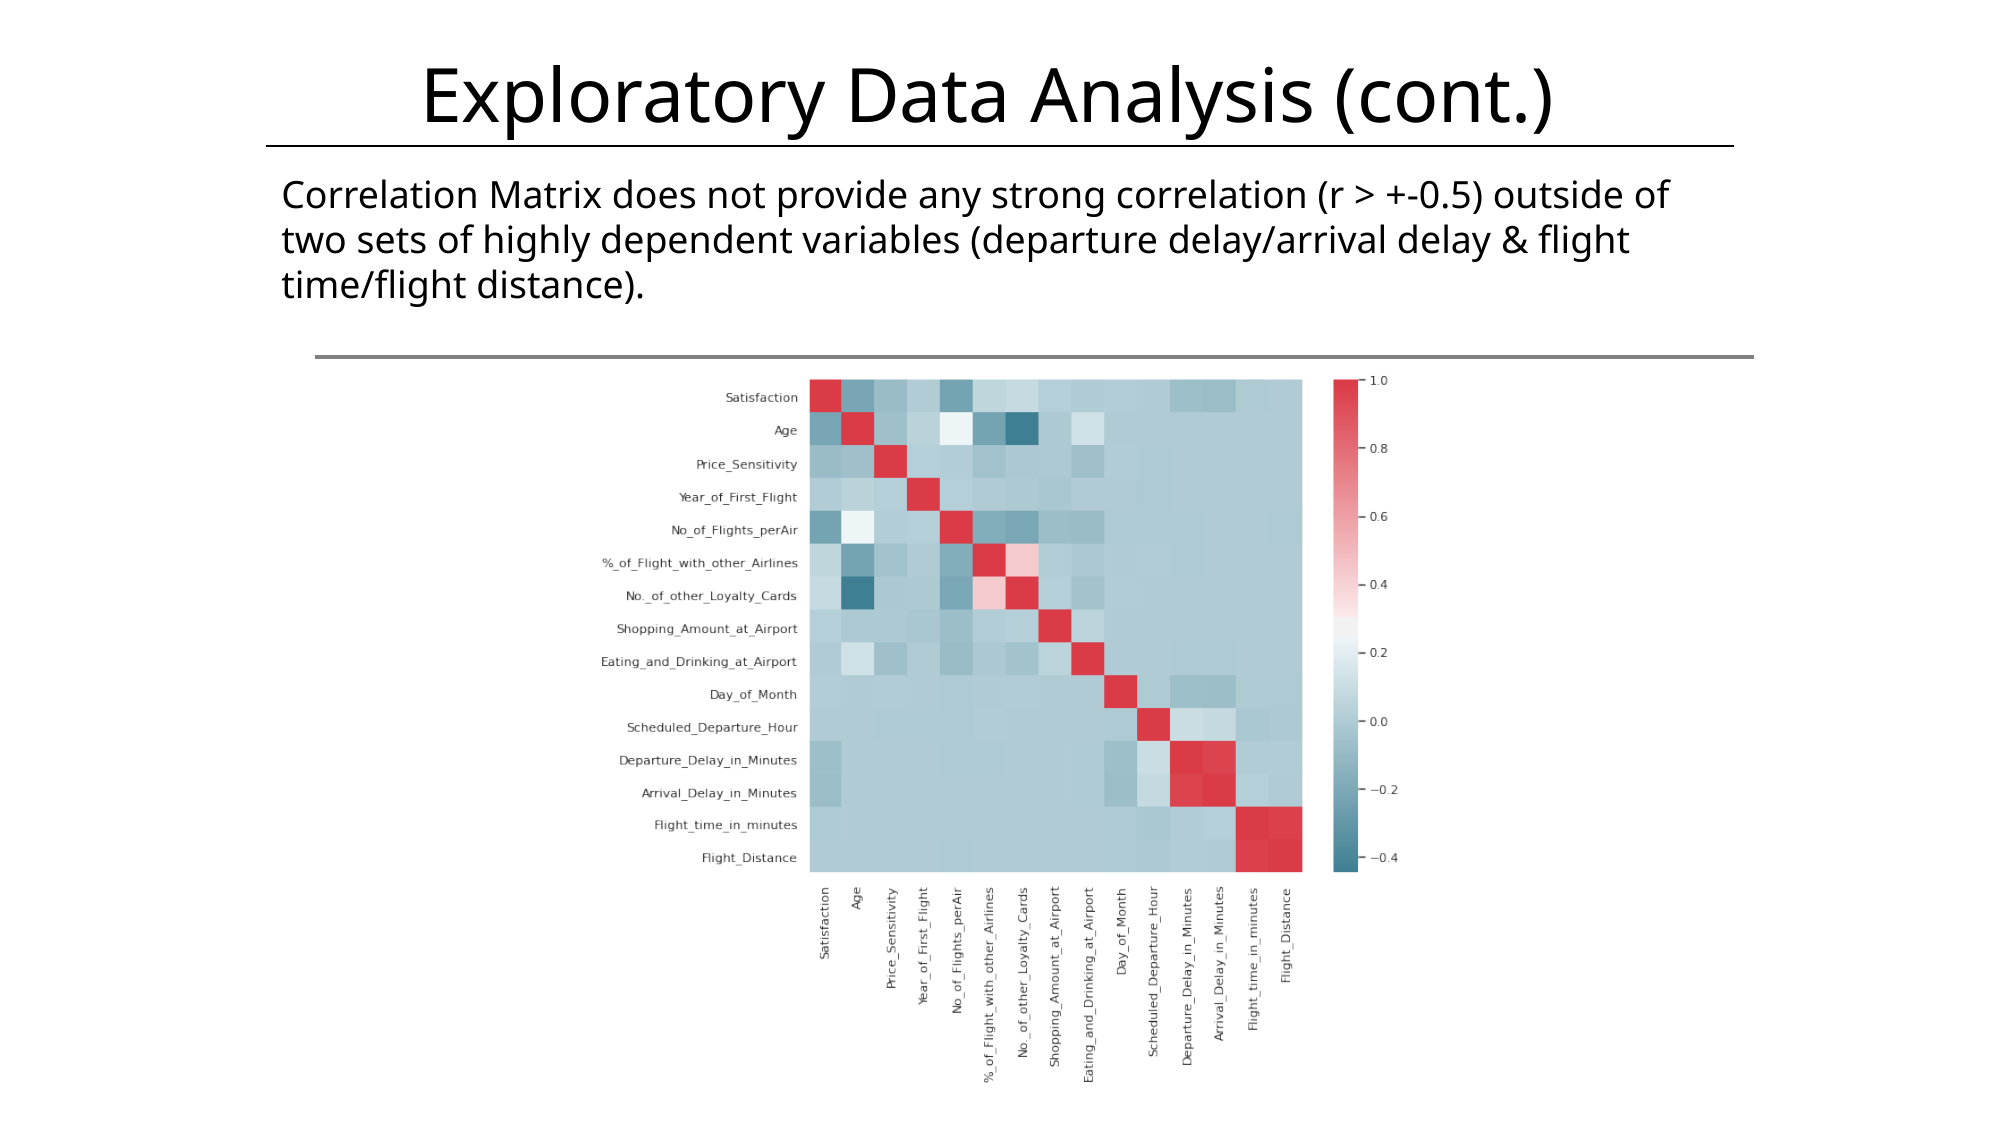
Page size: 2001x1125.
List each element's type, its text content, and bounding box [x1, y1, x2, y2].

text_box Correlation Matrix does not provide any strong correlation (r > +-0.5) outside of two sets of highly dependent variables (departure delay/arrival delay & flight time/flight distance). [266, 163, 1734, 313]
text_box Exploratory Data Analysis (cont.) [357, 40, 1618, 145]
picture [593, 368, 1407, 1089]
